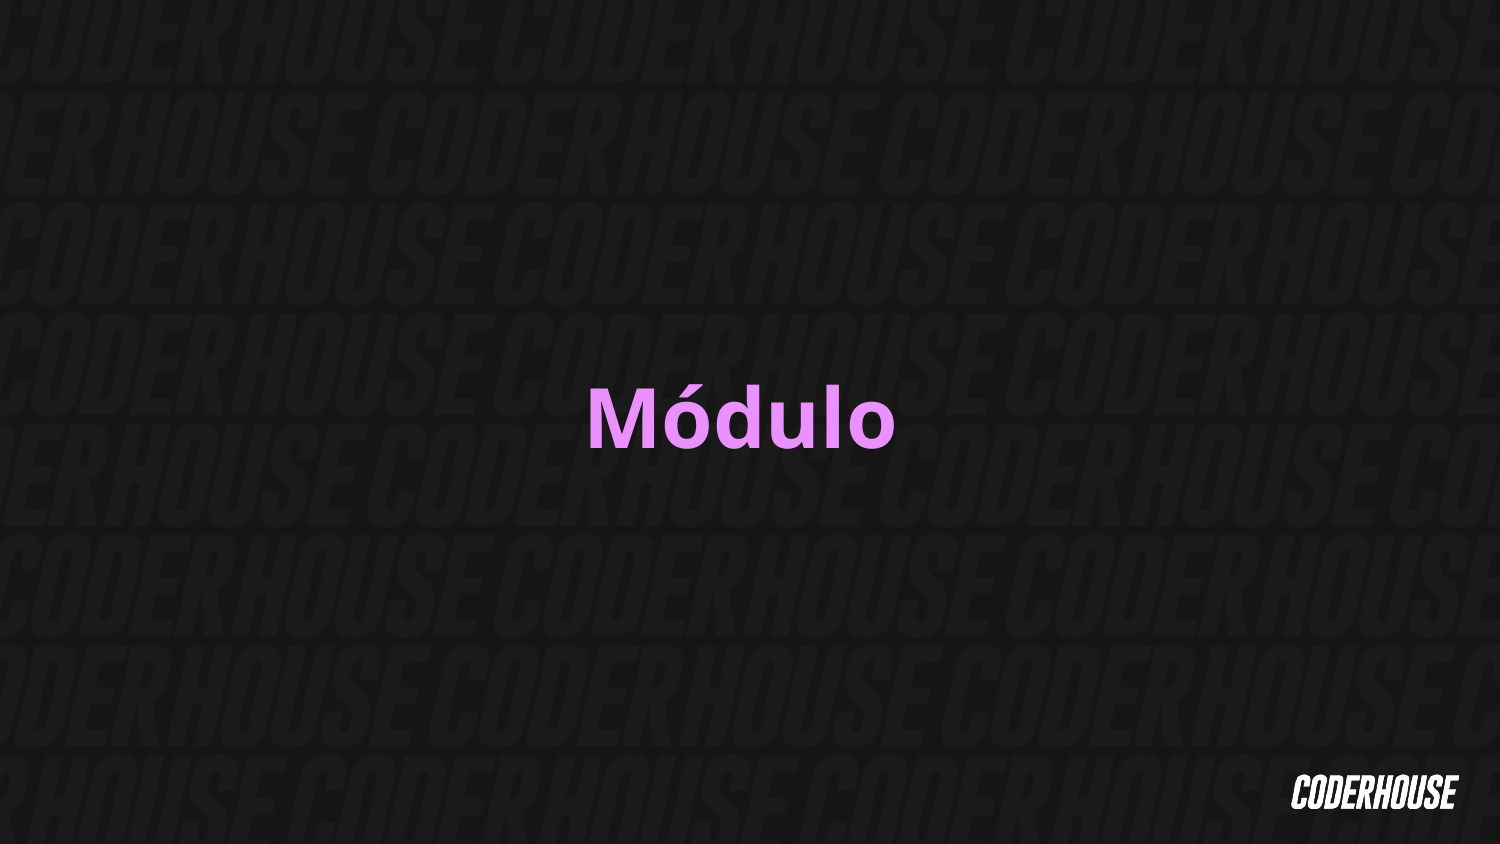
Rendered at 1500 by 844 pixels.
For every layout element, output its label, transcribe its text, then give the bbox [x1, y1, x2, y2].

text_box Módulo [230, 361, 1251, 482]
picture [0, 0, 1500, 844]
